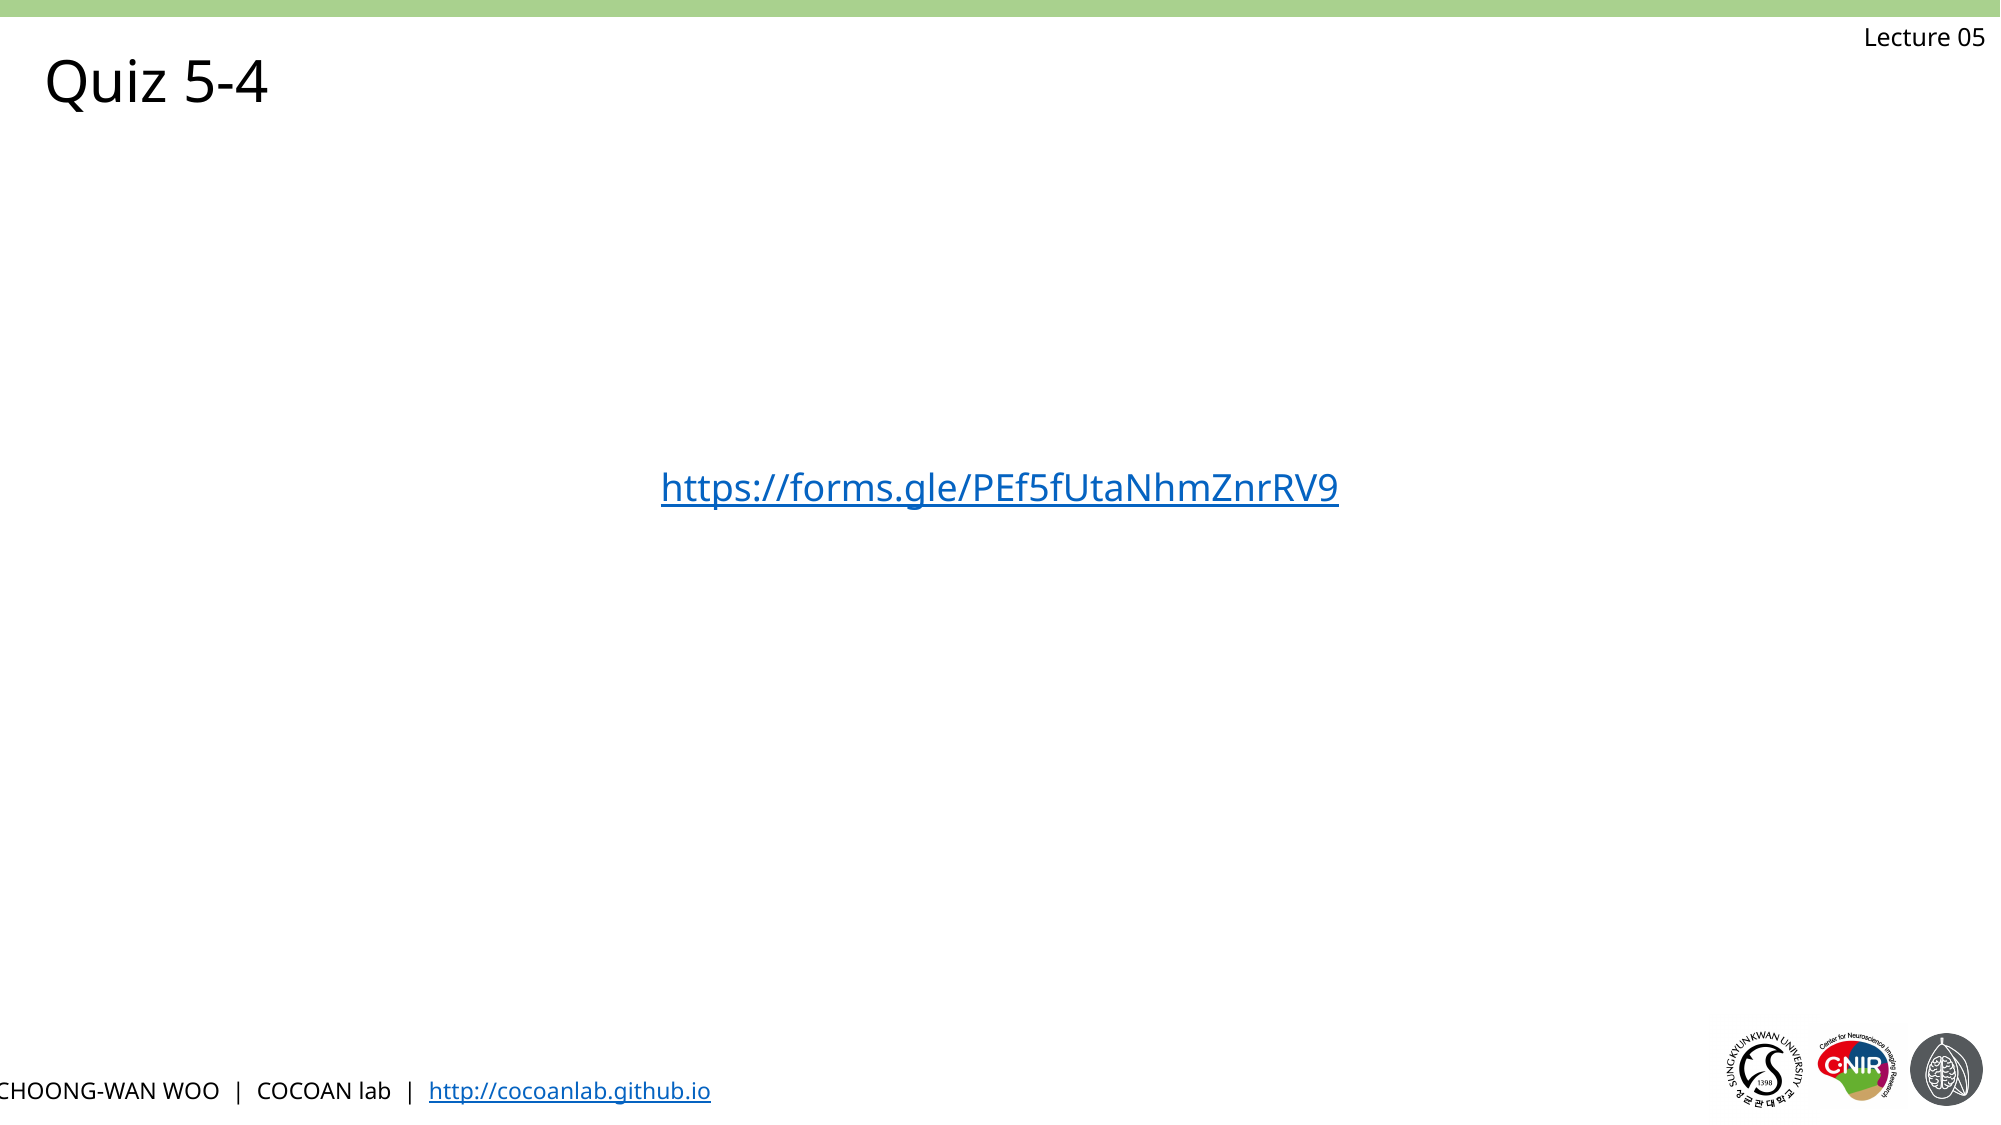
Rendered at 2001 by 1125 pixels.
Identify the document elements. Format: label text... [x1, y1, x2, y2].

text_box [0, 0, 2000, 18]
text_box https://forms.gle/PEf5fUtaNhmZnrRV9 [645, 456, 1355, 568]
text_box CHOONG-WAN WOO | COCOAN lab | http://cocoanlab.github.io [0, 1069, 727, 1116]
text_box Quiz 5-4 [29, 36, 284, 122]
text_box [1709, 1014, 1983, 1125]
text_box Lecture 05 [1623, 13, 2000, 59]
